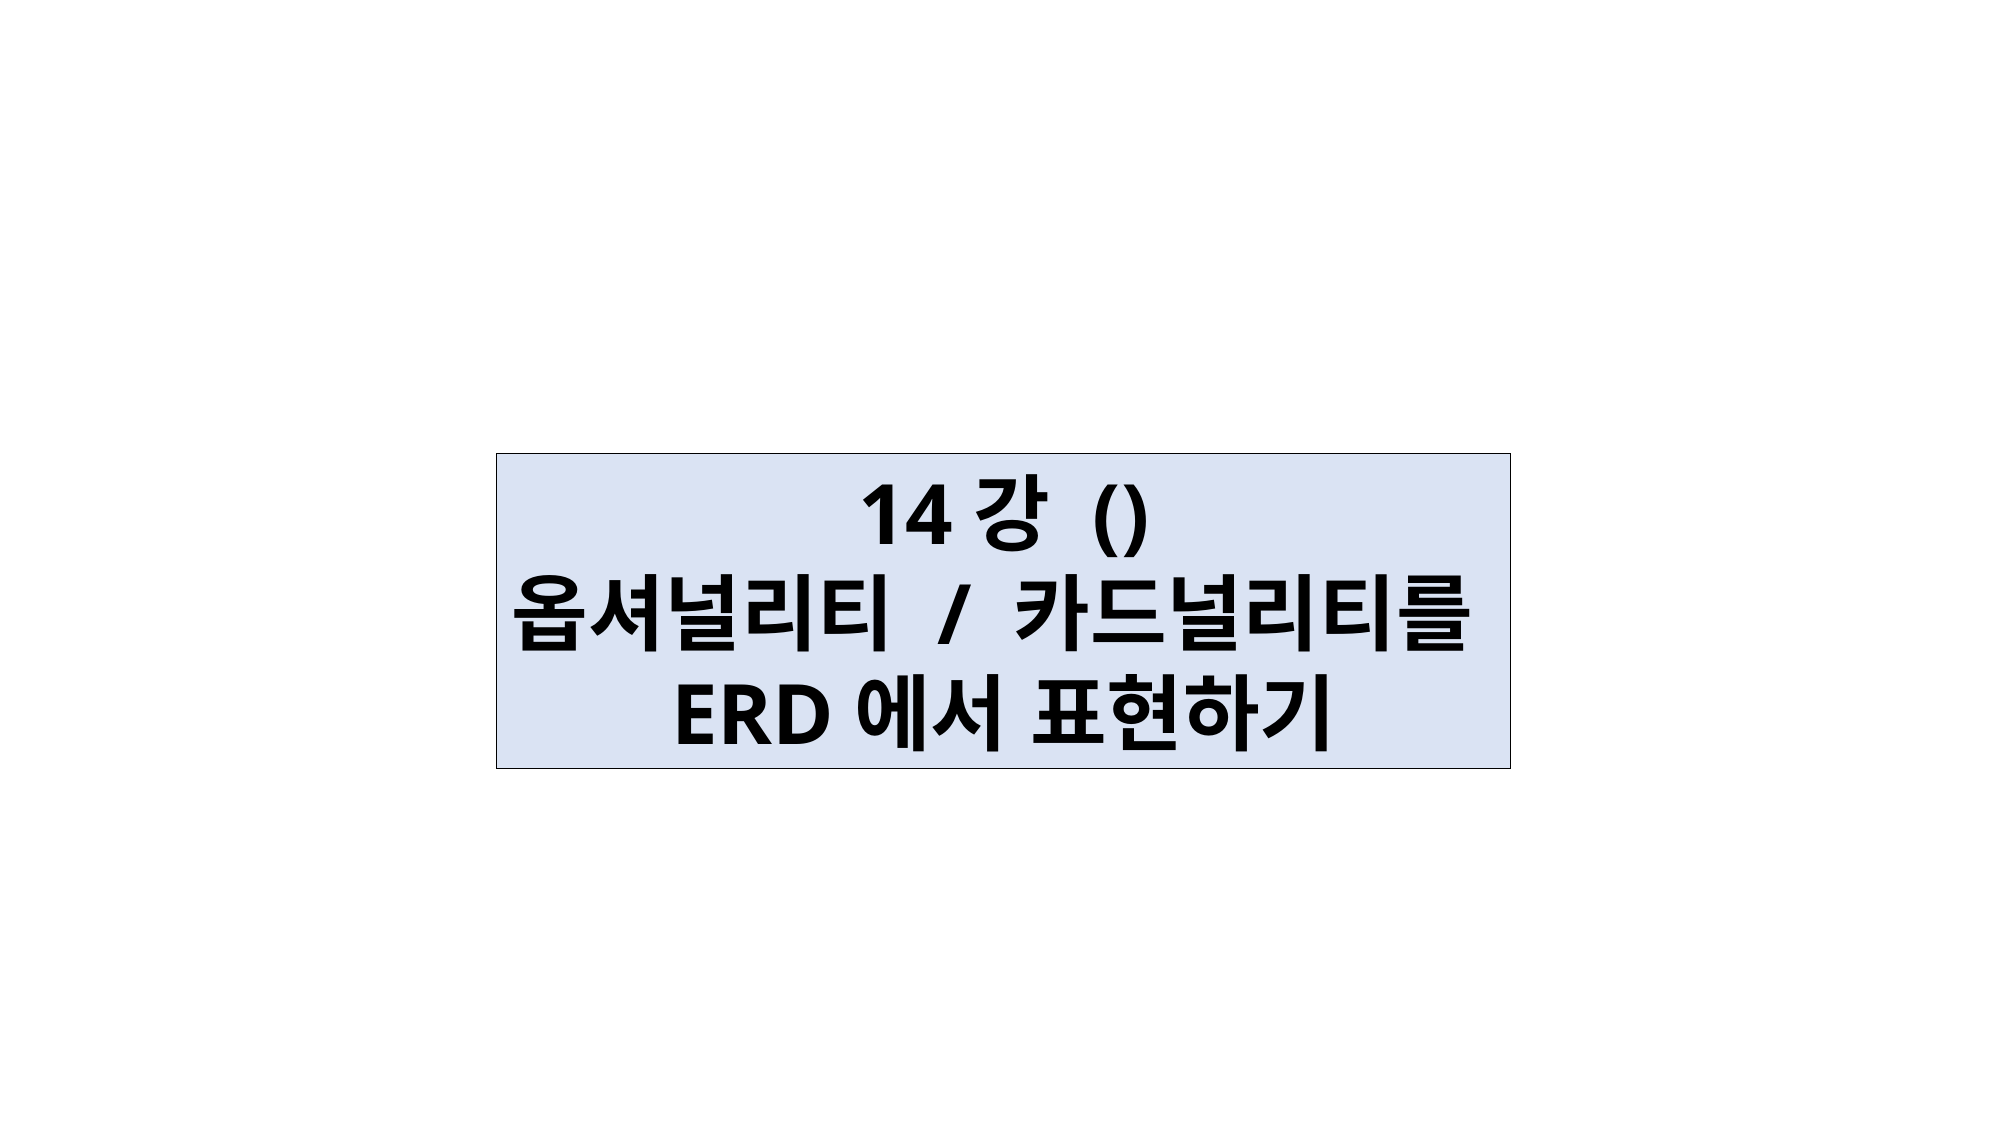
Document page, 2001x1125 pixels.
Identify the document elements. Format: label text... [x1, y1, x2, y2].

text_box 14강 () 옵셔널리티 / 카드널리티를 ERD에서 표현하기 [496, 453, 1511, 769]
